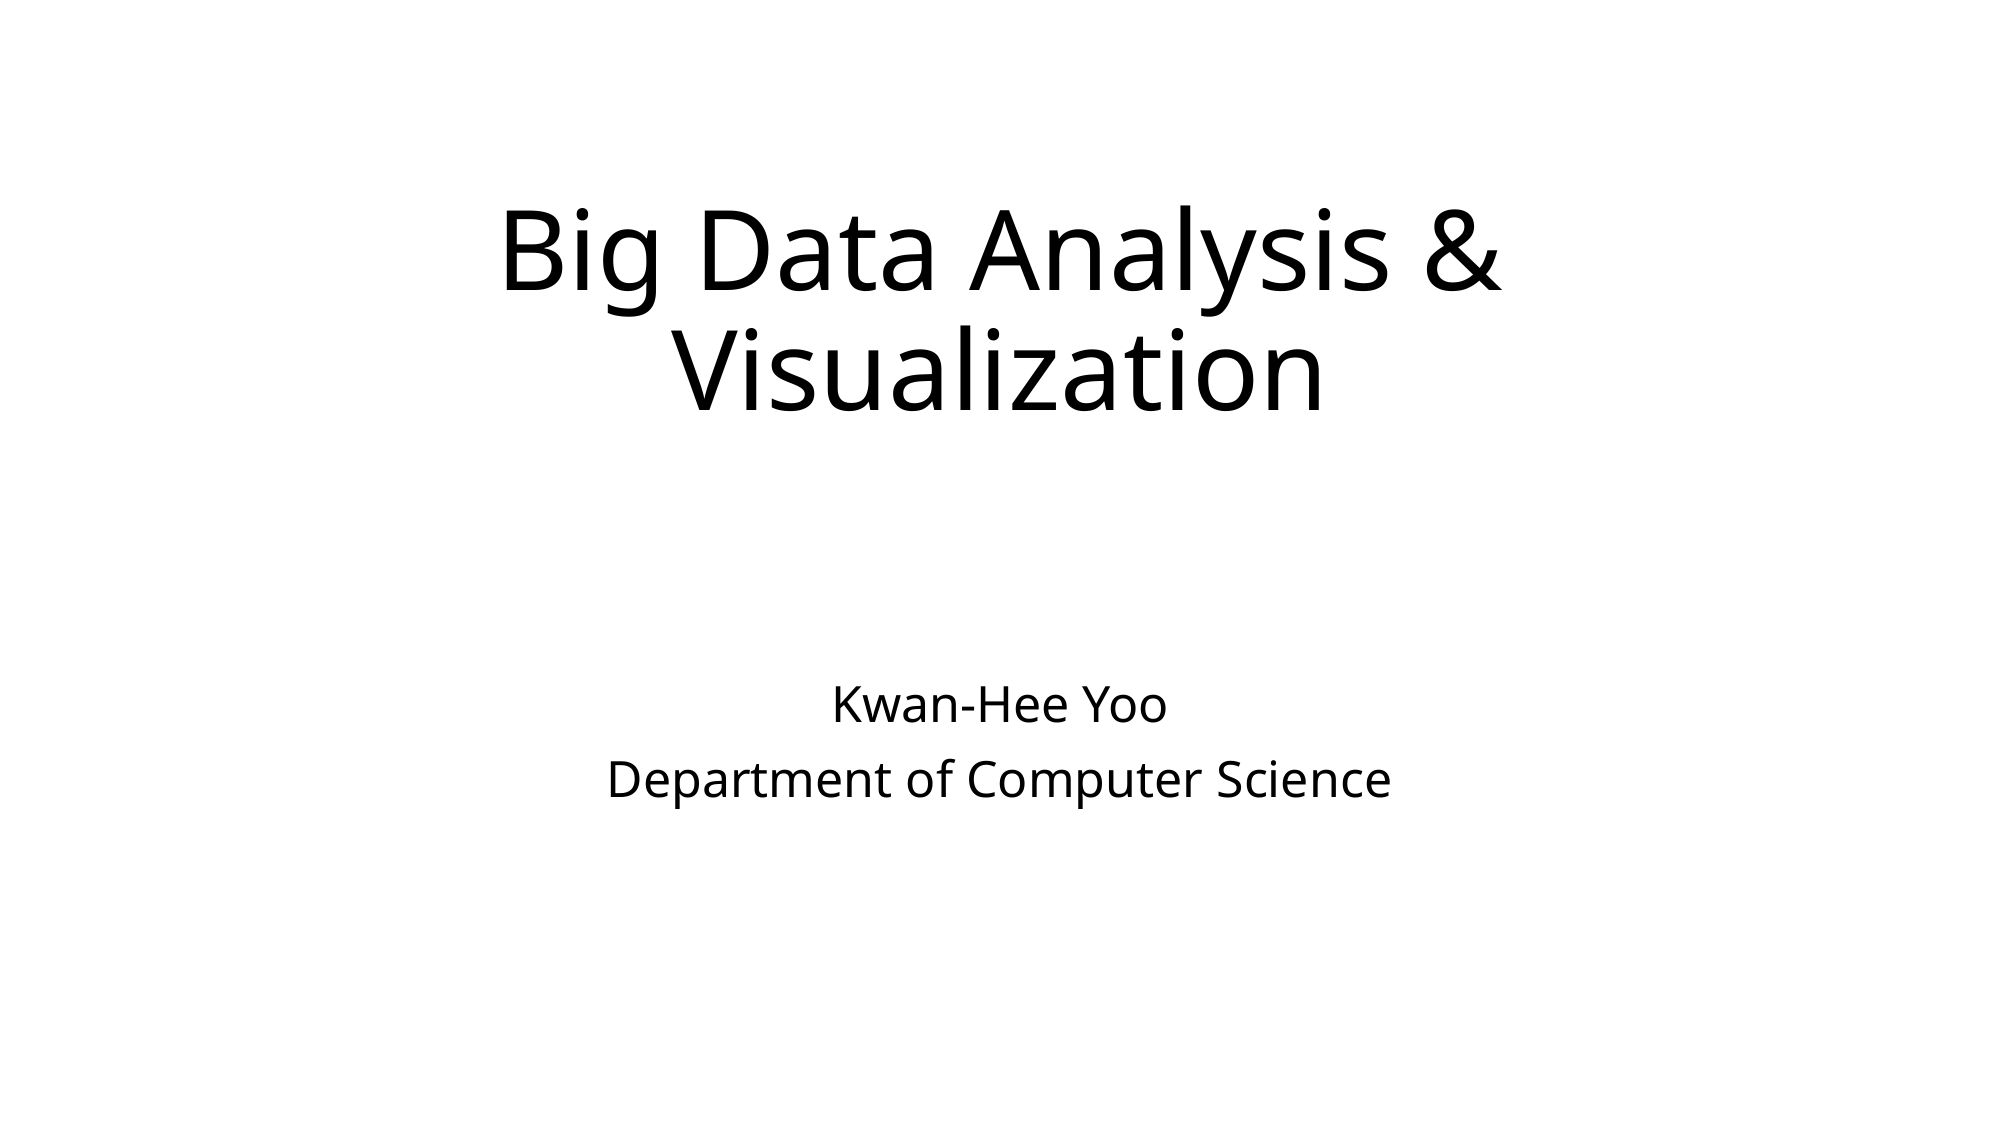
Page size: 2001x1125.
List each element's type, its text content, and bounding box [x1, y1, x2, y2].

title Big Data Analysis & Visualization [249, 184, 1750, 576]
subtitle Kwan-Hee Yoo Department of Computer Science [249, 590, 1750, 863]
